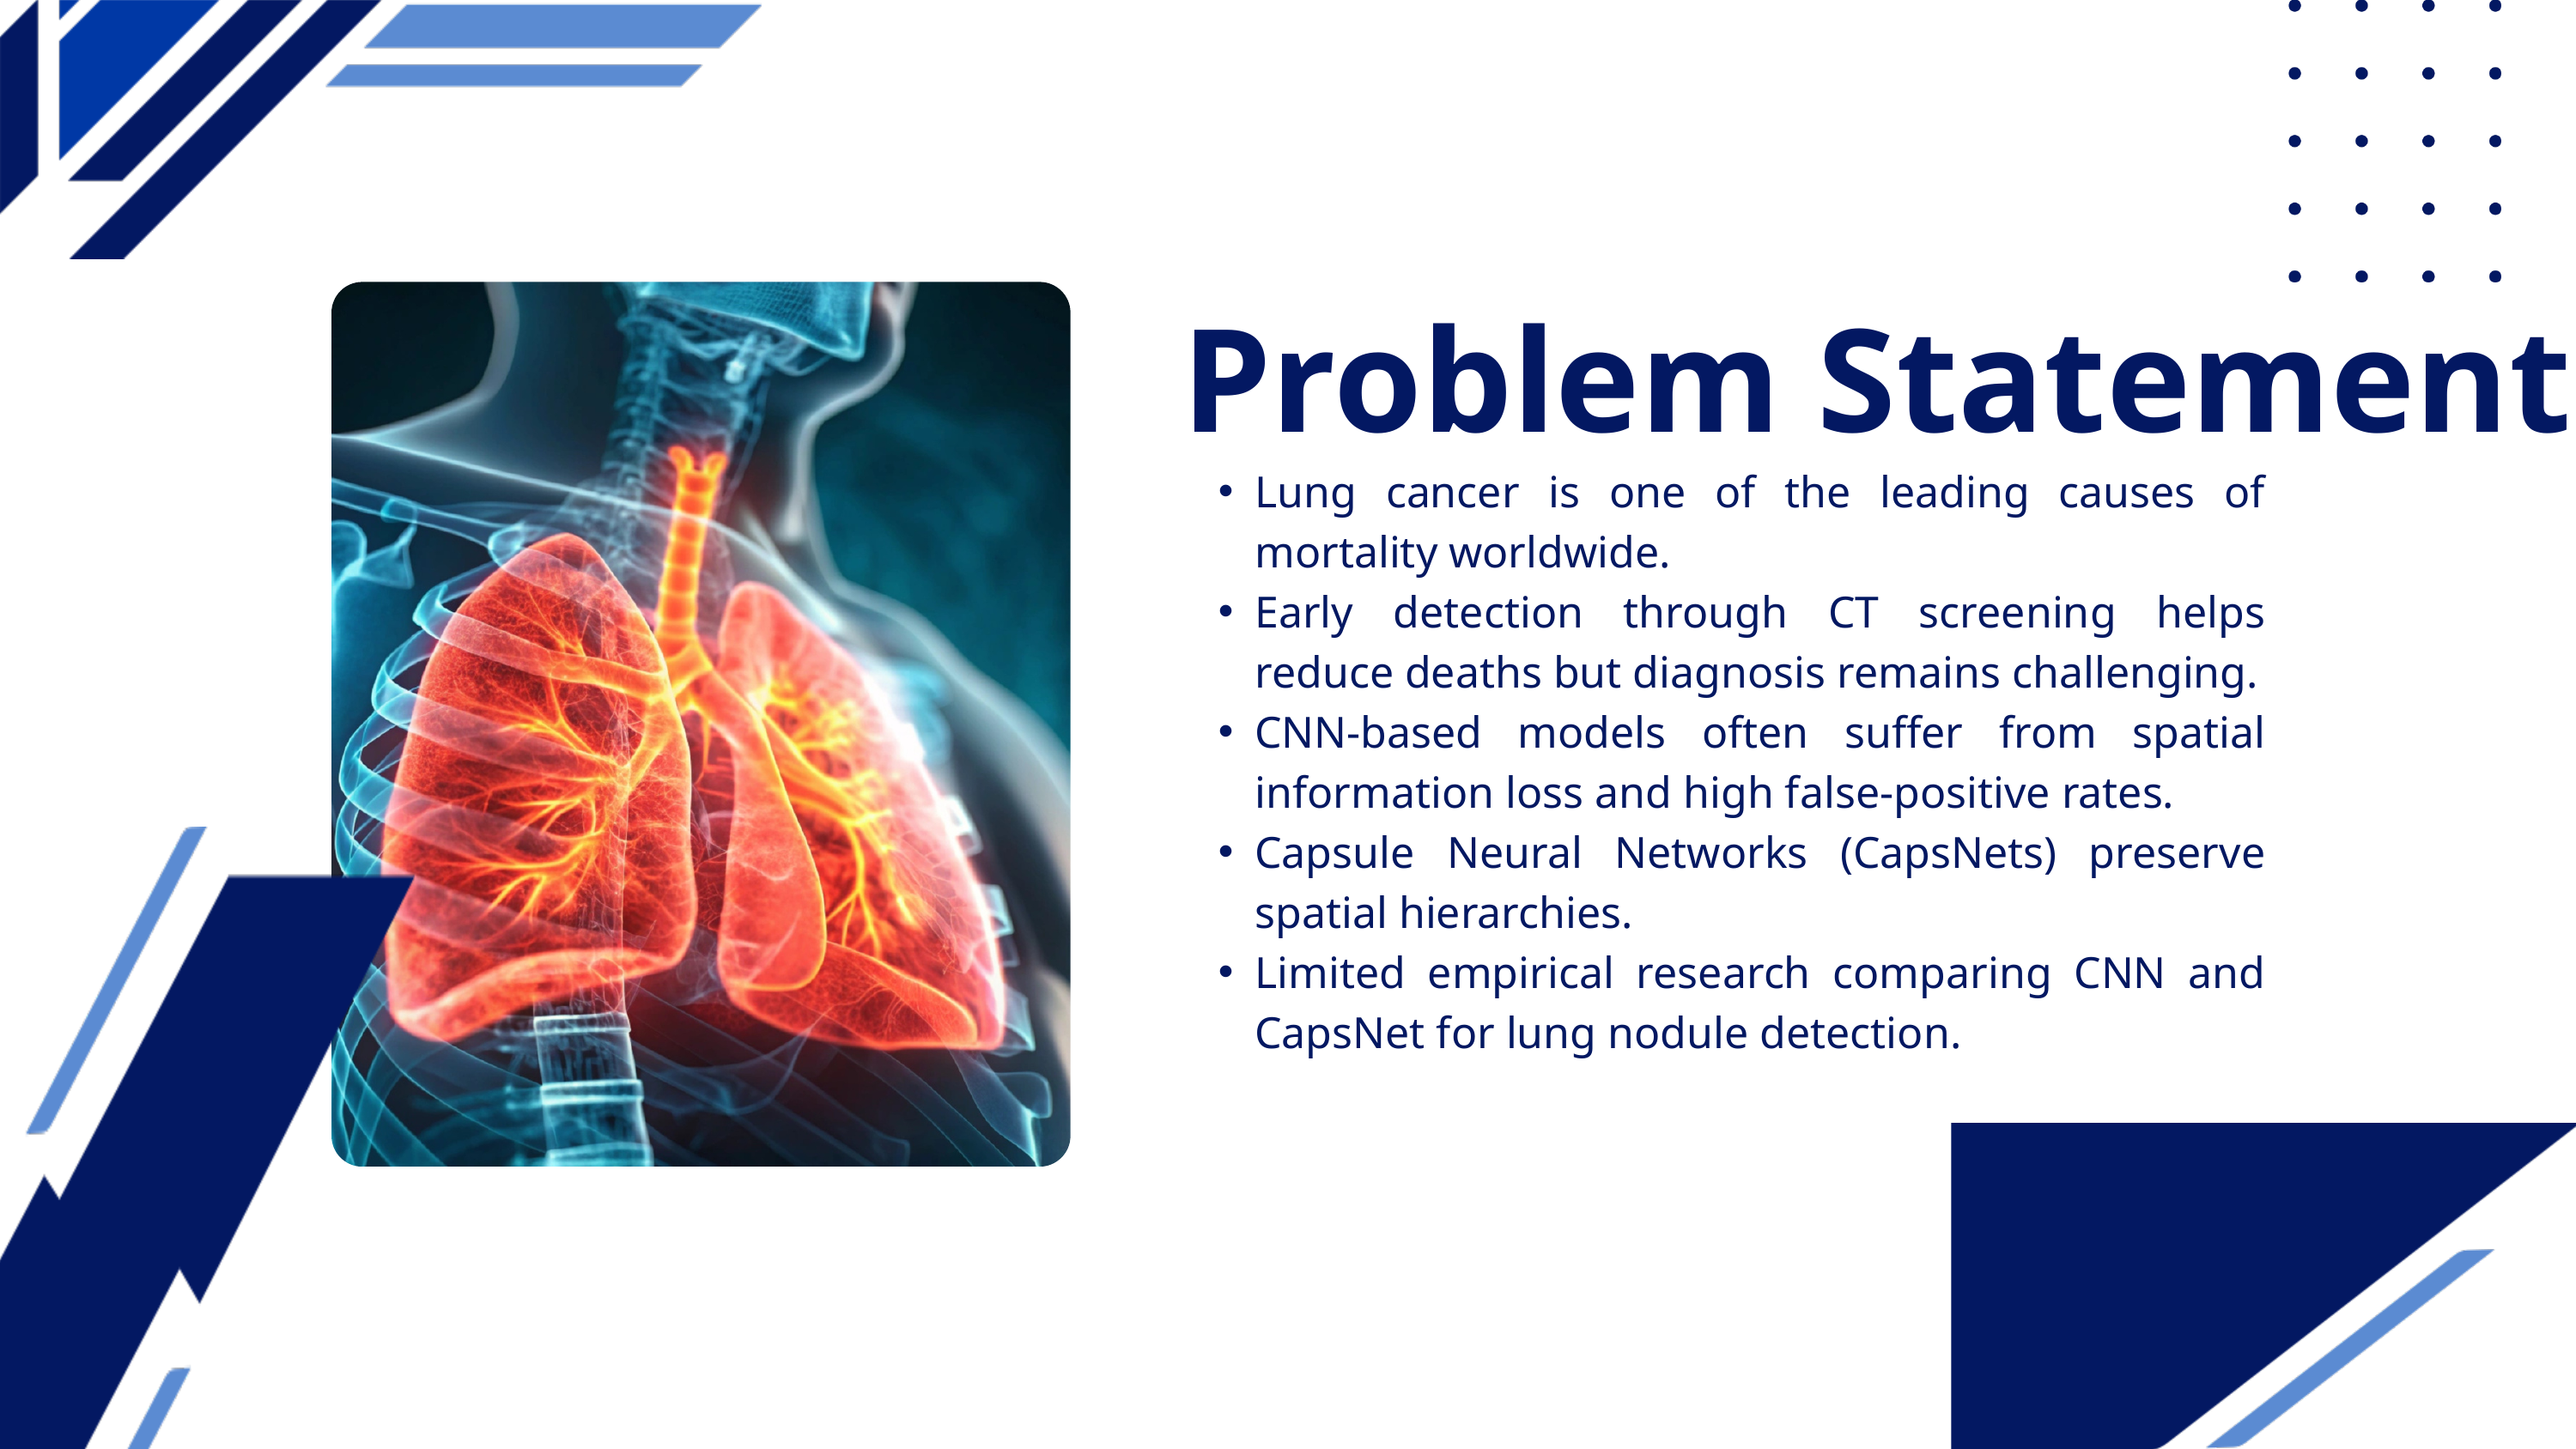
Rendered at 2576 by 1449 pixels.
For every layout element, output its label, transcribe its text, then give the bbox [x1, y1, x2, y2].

text_box [0, 827, 416, 1449]
text_box Lung cancer is one of the leading causes of mortality worldwide. Early detection through CT screening helps reduce deaths but diagnosis remains challenging. CNN-based models often suffer from spatial information loss and high false-positive rates. Capsule Neural Networks (CapsNets) preserve spatial hierarchies. Limited empirical research comparing CNN and CapsNet for lung nodule detection. [1182, 456, 2266, 1058]
text_box [1951, 1123, 2576, 1449]
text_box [331, 282, 1071, 1167]
text_box [2288, 0, 2501, 260]
text_box Problem Statement [1182, 260, 2576, 461]
text_box [0, 0, 762, 259]
